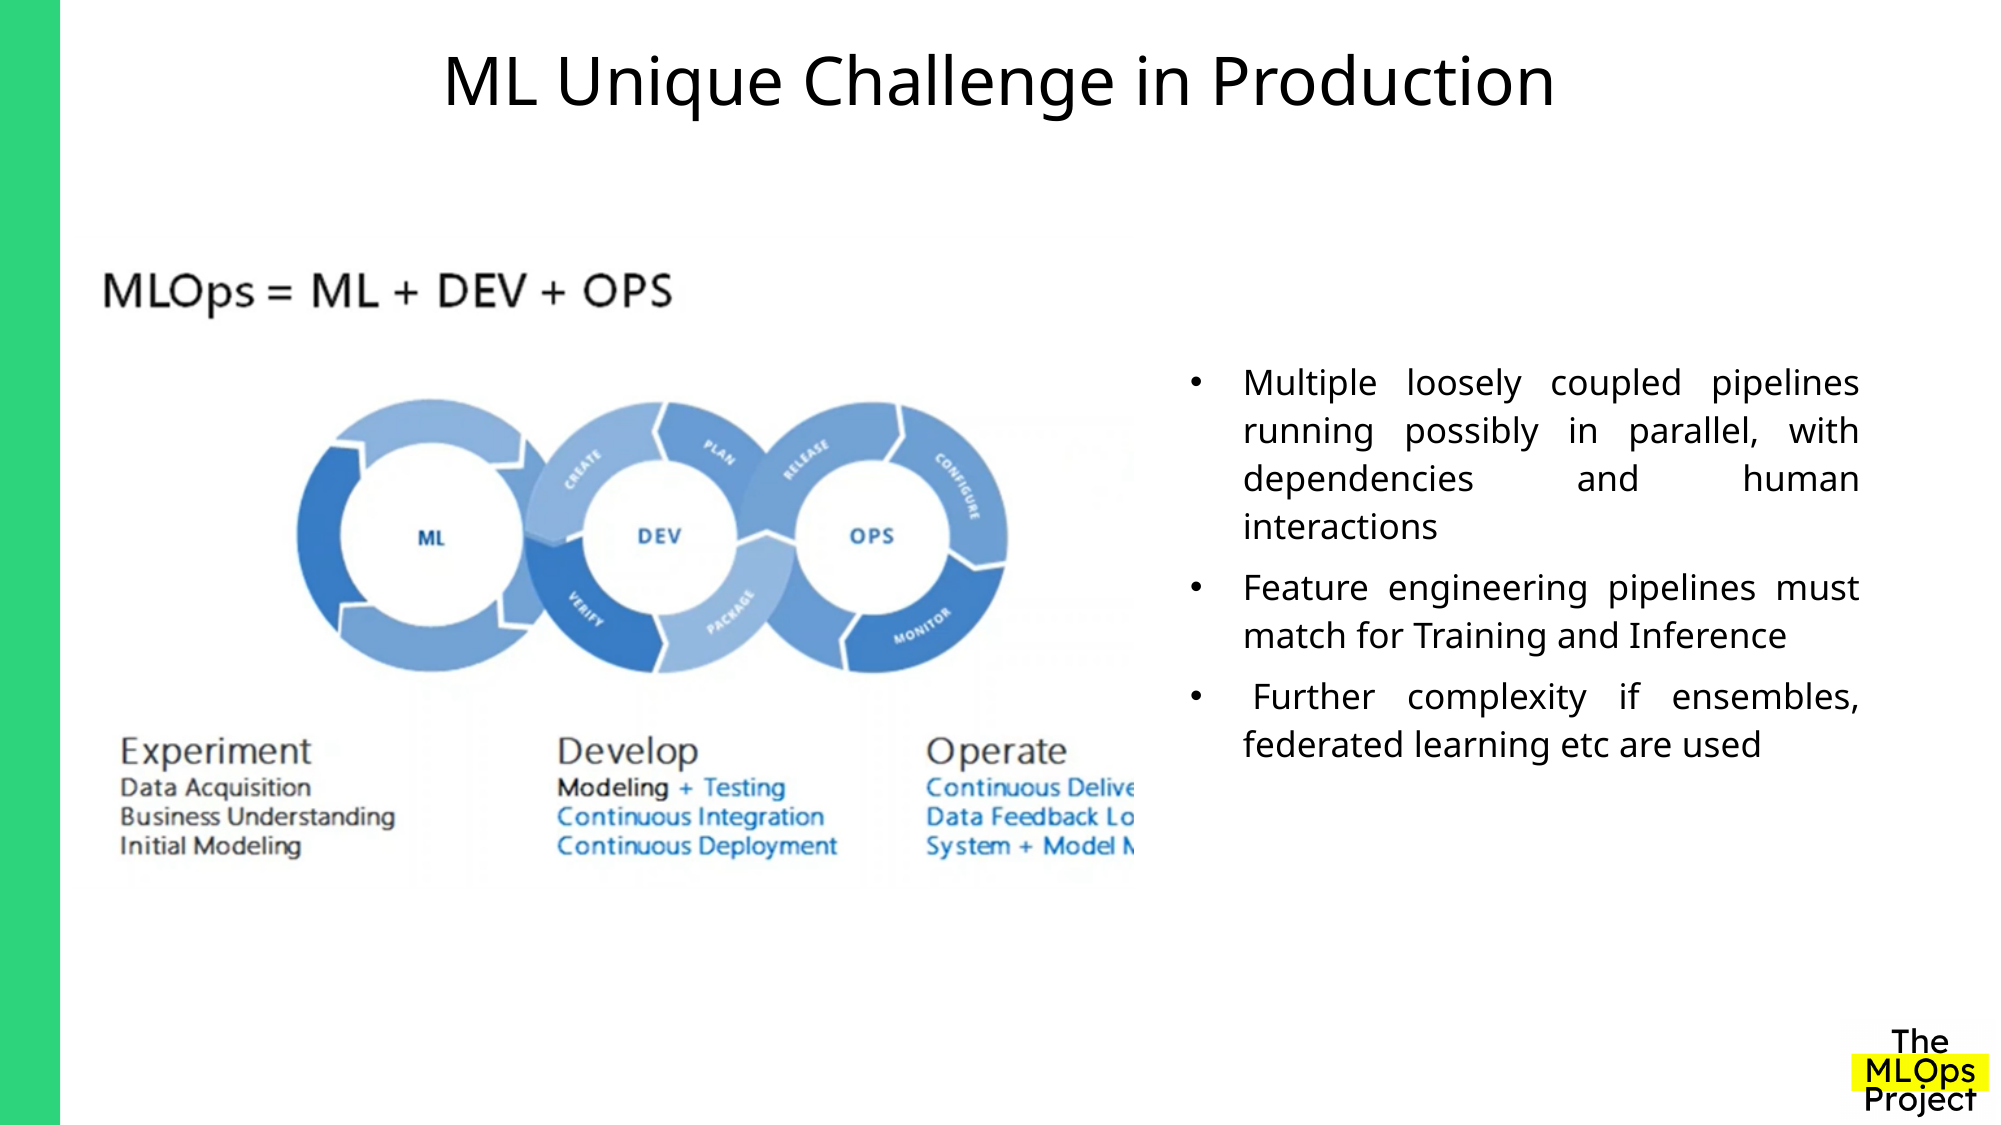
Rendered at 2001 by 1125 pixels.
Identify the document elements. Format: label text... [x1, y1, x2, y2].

picture [1840, 1019, 1996, 1125]
text_box ML Unique Challenge in Production [350, 32, 1650, 131]
text_box Multiple loosely coupled pipelines running possibly in parallel, with dependencies and human interactions Feature engineering pipelines must match for Training and Inference Further complexity if ensembles, federated learning etc are used [1175, 347, 1877, 778]
picture [74, 236, 1134, 889]
